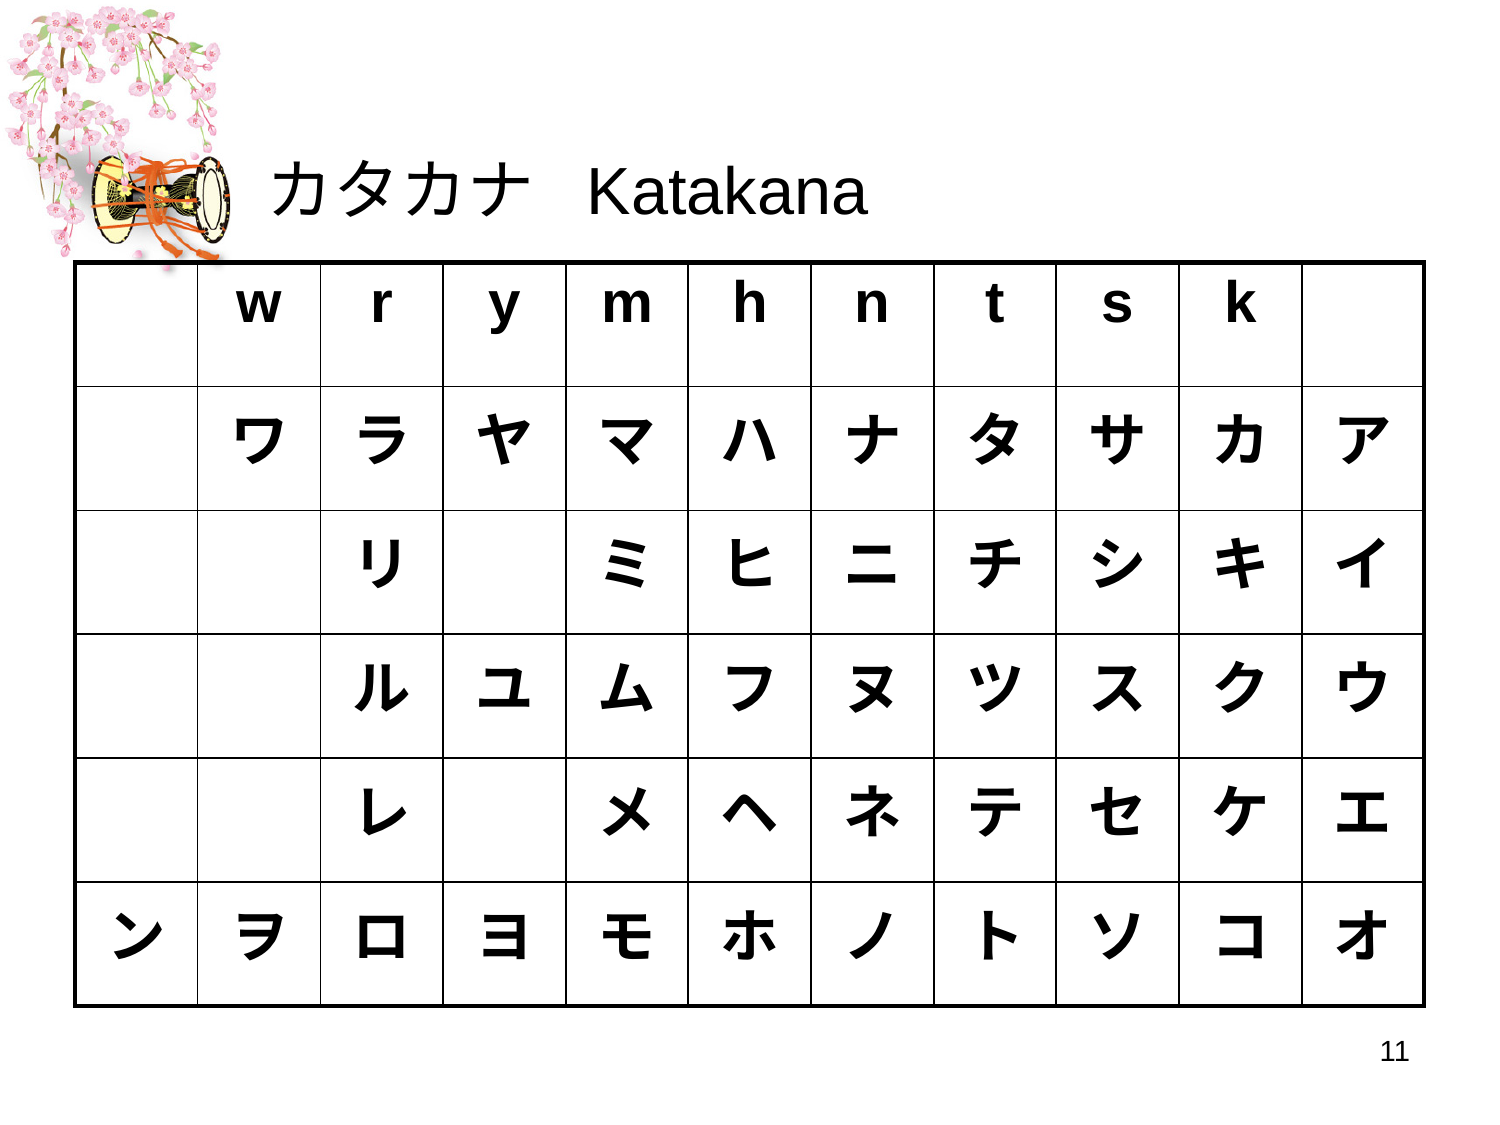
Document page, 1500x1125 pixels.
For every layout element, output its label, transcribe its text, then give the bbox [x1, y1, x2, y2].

table_cell エ [1303, 759, 1422, 881]
table_cell テ [935, 759, 1055, 881]
table_cell [198, 635, 320, 757]
table_cell ク [1180, 635, 1301, 757]
table_header y [444, 265, 565, 386]
table_cell モ [567, 883, 687, 1004]
table_cell ト [935, 883, 1055, 1004]
table_header r [321, 265, 442, 386]
table_header [77, 265, 197, 386]
picture [0, 0, 244, 279]
table_cell [444, 759, 565, 881]
table_cell カ [1180, 387, 1301, 510]
table_cell フ [689, 635, 810, 757]
table_cell ヘ [689, 759, 810, 881]
table_cell ハ [689, 387, 810, 510]
table_cell ワ [198, 387, 320, 510]
table_cell ロ [321, 883, 442, 1004]
table_cell ヒ [689, 511, 810, 633]
table_cell ナ [812, 387, 933, 510]
table_header w [198, 265, 320, 386]
table_cell キ [1180, 511, 1301, 633]
table_cell ル [321, 635, 442, 757]
table_cell ソ [1057, 883, 1178, 1004]
table_cell イ [1303, 511, 1422, 633]
table_header t [935, 265, 1055, 386]
table_cell ケ [1180, 759, 1301, 881]
table_cell ヲ [198, 883, 320, 1004]
slide_number 11 [1074, 1024, 1426, 1103]
table_cell ム [567, 635, 687, 757]
table_cell チ [935, 511, 1055, 633]
table_header k [1180, 265, 1301, 386]
table_cell メ [567, 759, 687, 881]
table_cell オ [1303, 883, 1422, 1004]
table_cell マ [567, 387, 687, 510]
table_cell ス [1057, 635, 1178, 757]
table_header n [812, 265, 933, 386]
table_cell ラ [321, 387, 442, 510]
table_cell シ [1057, 511, 1178, 633]
table_cell ウ [1303, 635, 1422, 757]
table_cell ニ [812, 511, 933, 633]
table_cell ヤ [444, 387, 565, 510]
table_cell [77, 635, 197, 757]
table_cell ア [1303, 387, 1422, 510]
table_cell [198, 759, 320, 881]
table_cell [77, 387, 197, 510]
title カタカナ Katakana [251, 47, 1426, 236]
table_cell コ [1180, 883, 1301, 1004]
table_header [1303, 265, 1422, 386]
table_cell サ [1057, 387, 1178, 510]
table_cell ホ [689, 883, 810, 1004]
table_cell ミ [567, 511, 687, 633]
table_cell ユ [444, 635, 565, 757]
table_cell ン [77, 883, 197, 1004]
table_cell ツ [935, 635, 1055, 757]
table_cell [77, 759, 197, 881]
table_cell ヌ [812, 635, 933, 757]
table_header s [1057, 265, 1178, 386]
table_cell タ [935, 387, 1055, 510]
table_cell リ [321, 511, 442, 633]
table_cell セ [1057, 759, 1178, 881]
table_header h [689, 265, 810, 386]
table_cell ネ [812, 759, 933, 881]
table_cell [444, 511, 565, 633]
table_cell ヨ [444, 883, 565, 1004]
table_cell ノ [812, 883, 933, 1004]
table_cell レ [321, 759, 442, 881]
table_header m [567, 265, 687, 386]
table_cell [198, 511, 320, 633]
table_cell [77, 511, 197, 633]
